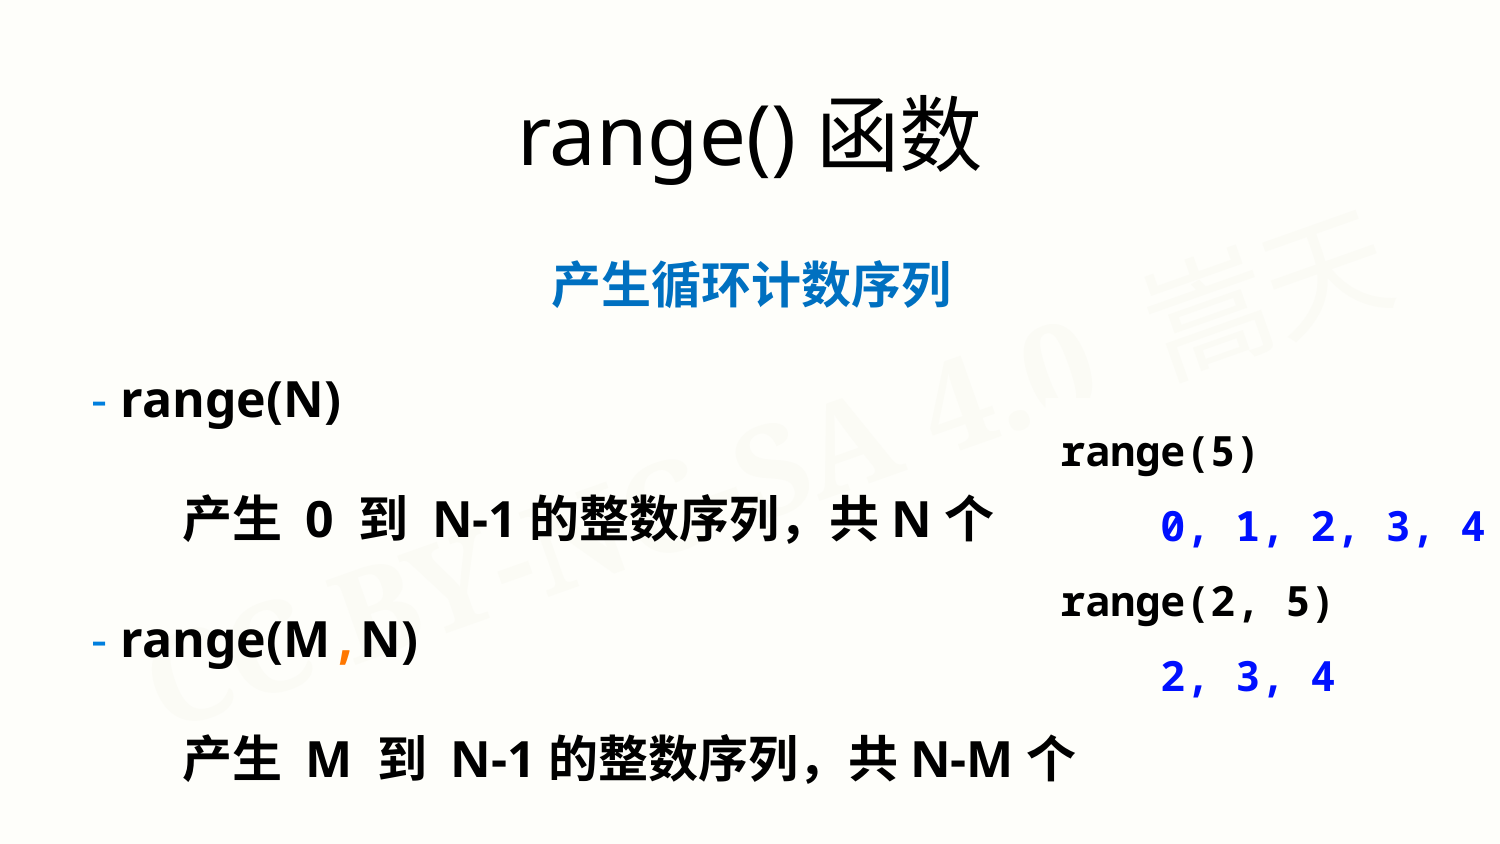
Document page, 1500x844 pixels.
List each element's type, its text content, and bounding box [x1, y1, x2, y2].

text_box - range(N) 产生 0 到 N-1的整数序列，共N个 - range(M,N) 产生 M 到 N-1的整数序列，共N-M个 [76, 299, 1105, 795]
text_box range()函数 [0, 79, 1500, 211]
text_box 产生循环计数序列 [1, 215, 1500, 321]
text_box range(5) 0, 1, 2, 3, 4 range(2, 5) 2, 3, 4 [1045, 398, 1471, 702]
